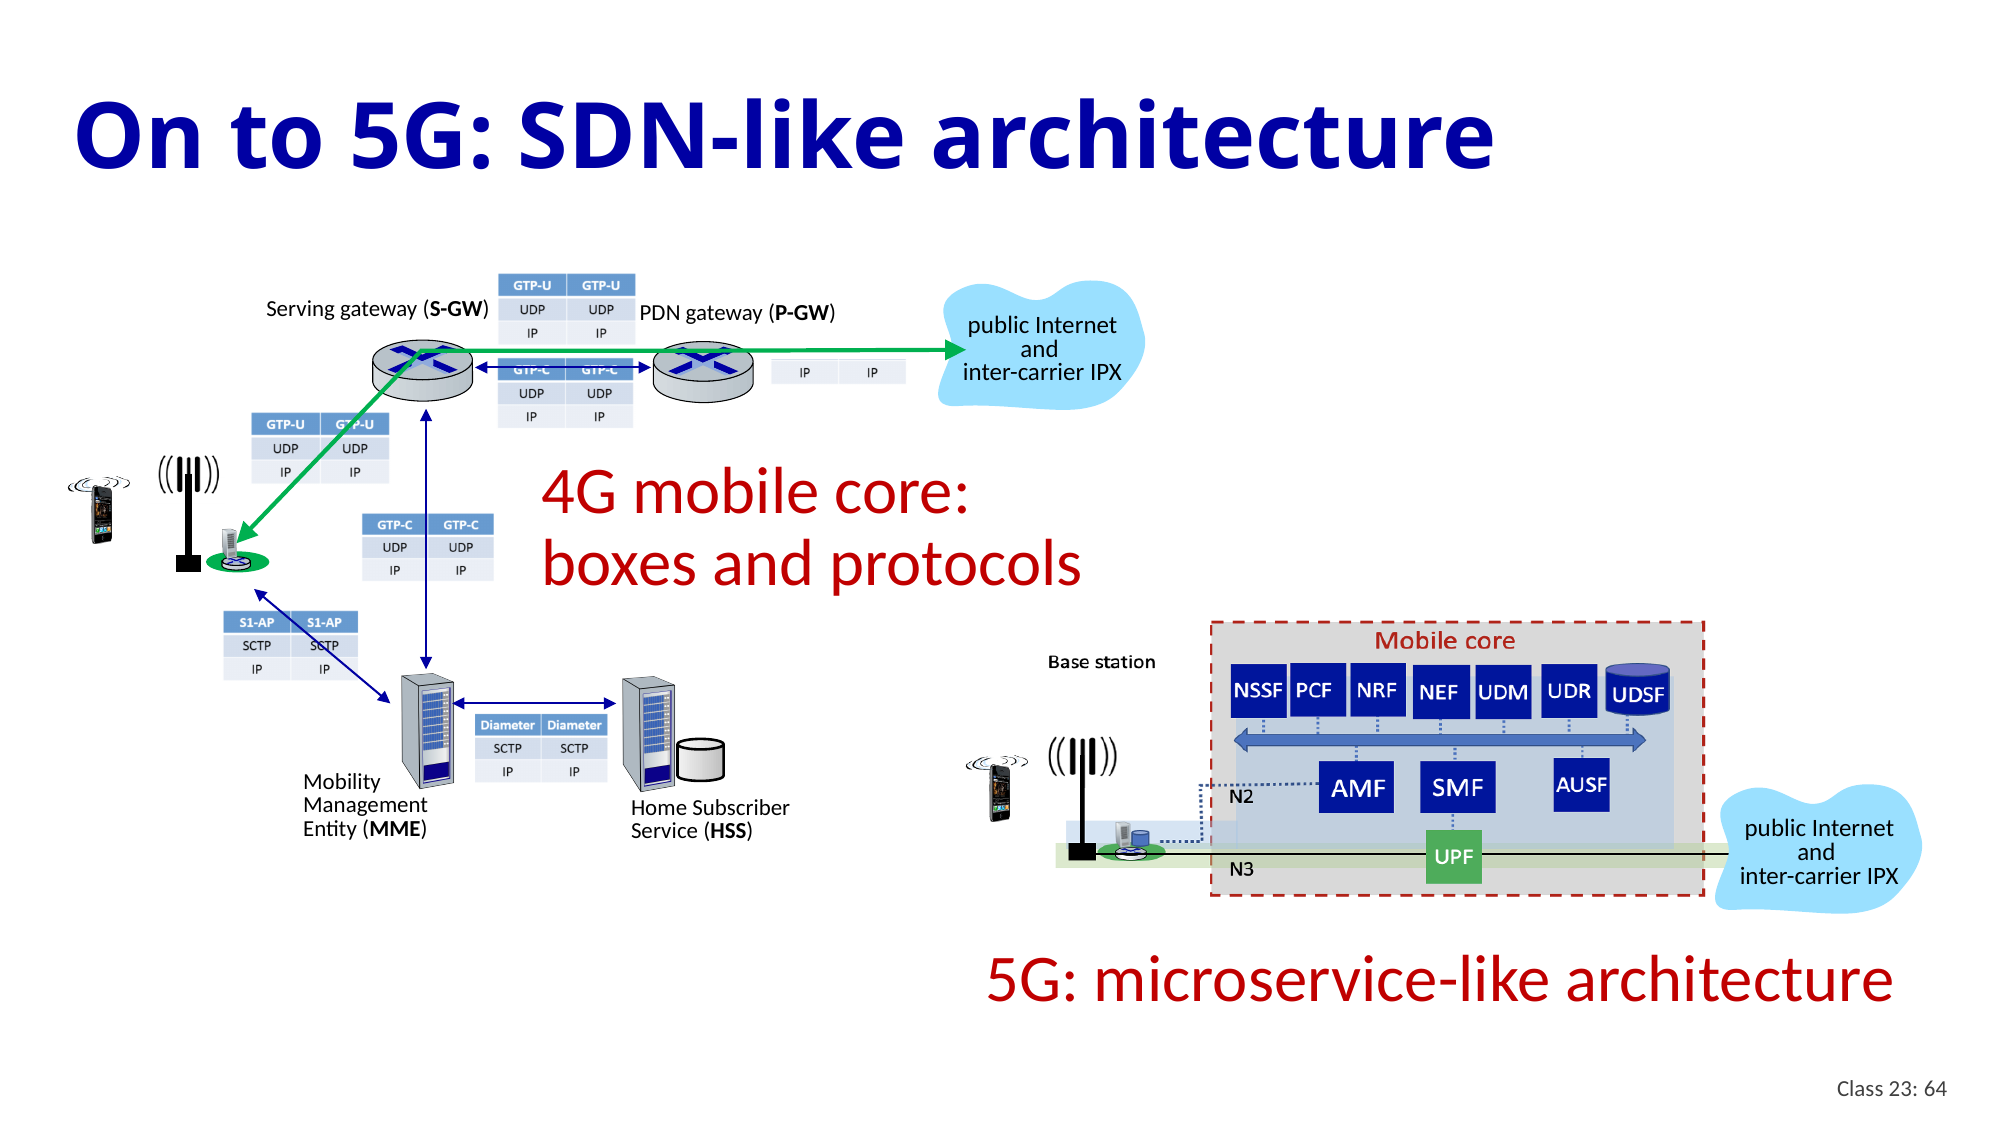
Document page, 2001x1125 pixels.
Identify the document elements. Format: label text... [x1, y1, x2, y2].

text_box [67, 273, 1146, 852]
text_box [965, 578, 1923, 1024]
title On to 5G: SDN-like architecture [57, 45, 2000, 233]
slide_number Class 23: 64 [1512, 1056, 1963, 1117]
